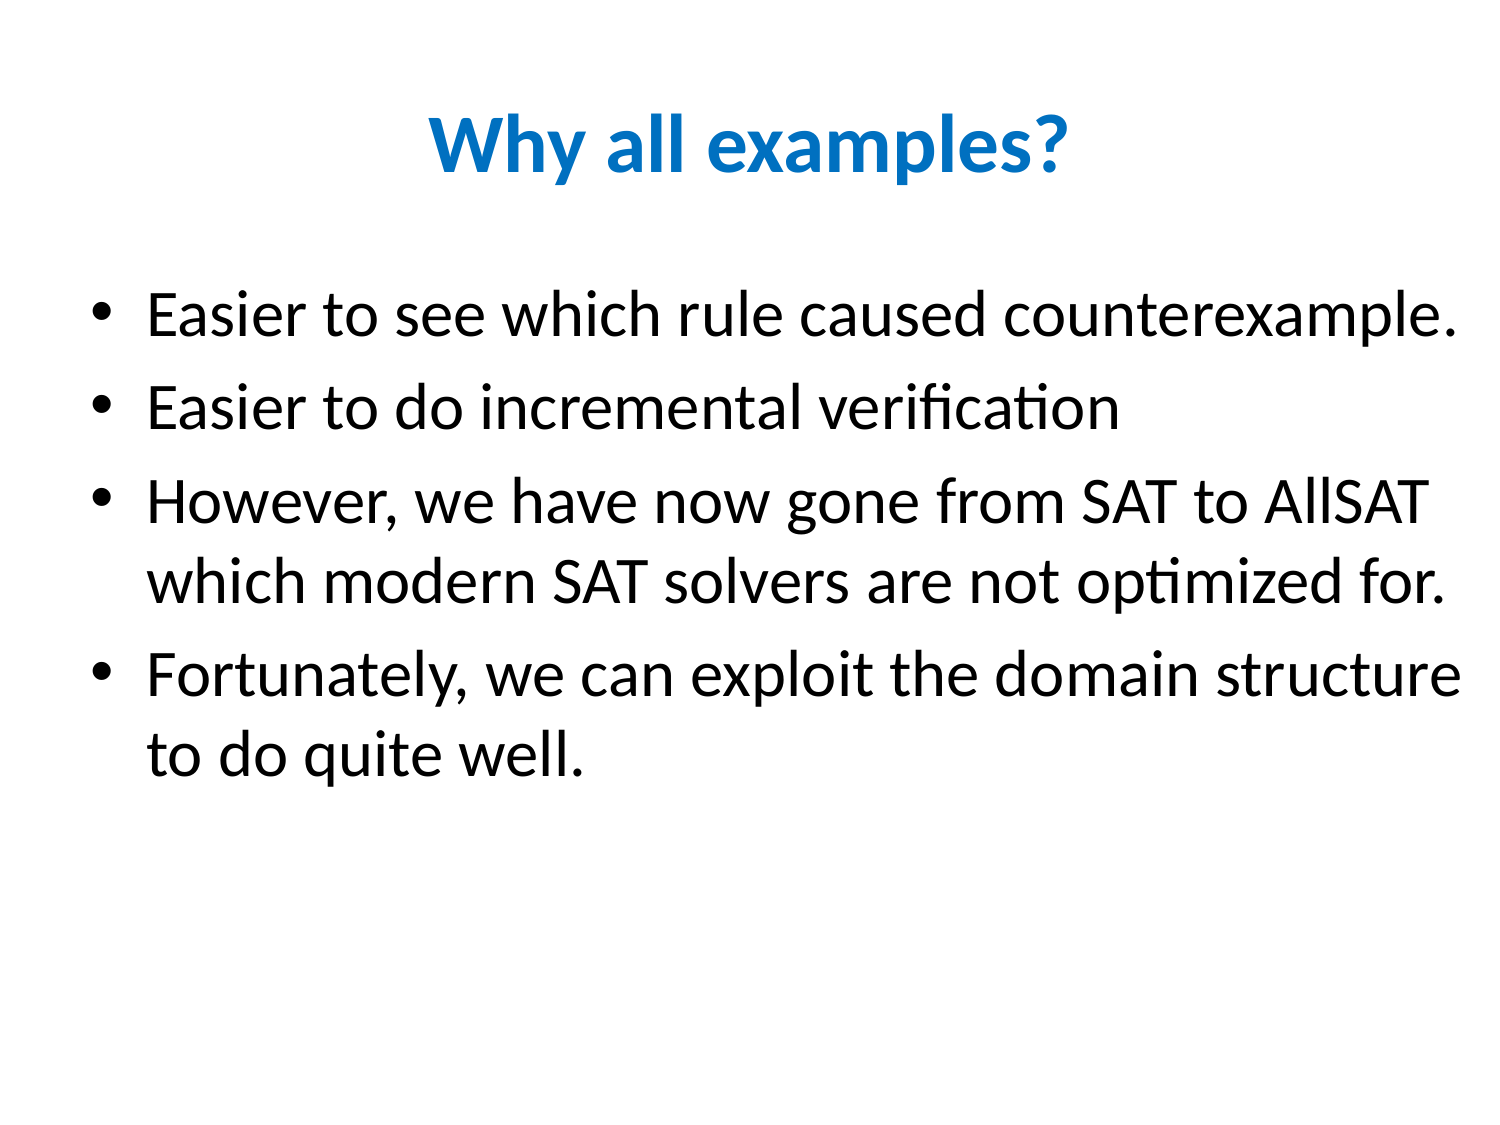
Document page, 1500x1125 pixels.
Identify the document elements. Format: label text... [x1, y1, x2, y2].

list Easier to see which rule caused counterexample. Easier to do incremental verification However, we have now gone from SAT to AllSAT which modern SAT solvers are not optimized for. Fortunately, we can exploit the domain structure to do quite well. [74, 262, 1500, 972]
title Why all examples? [74, 44, 1426, 233]
